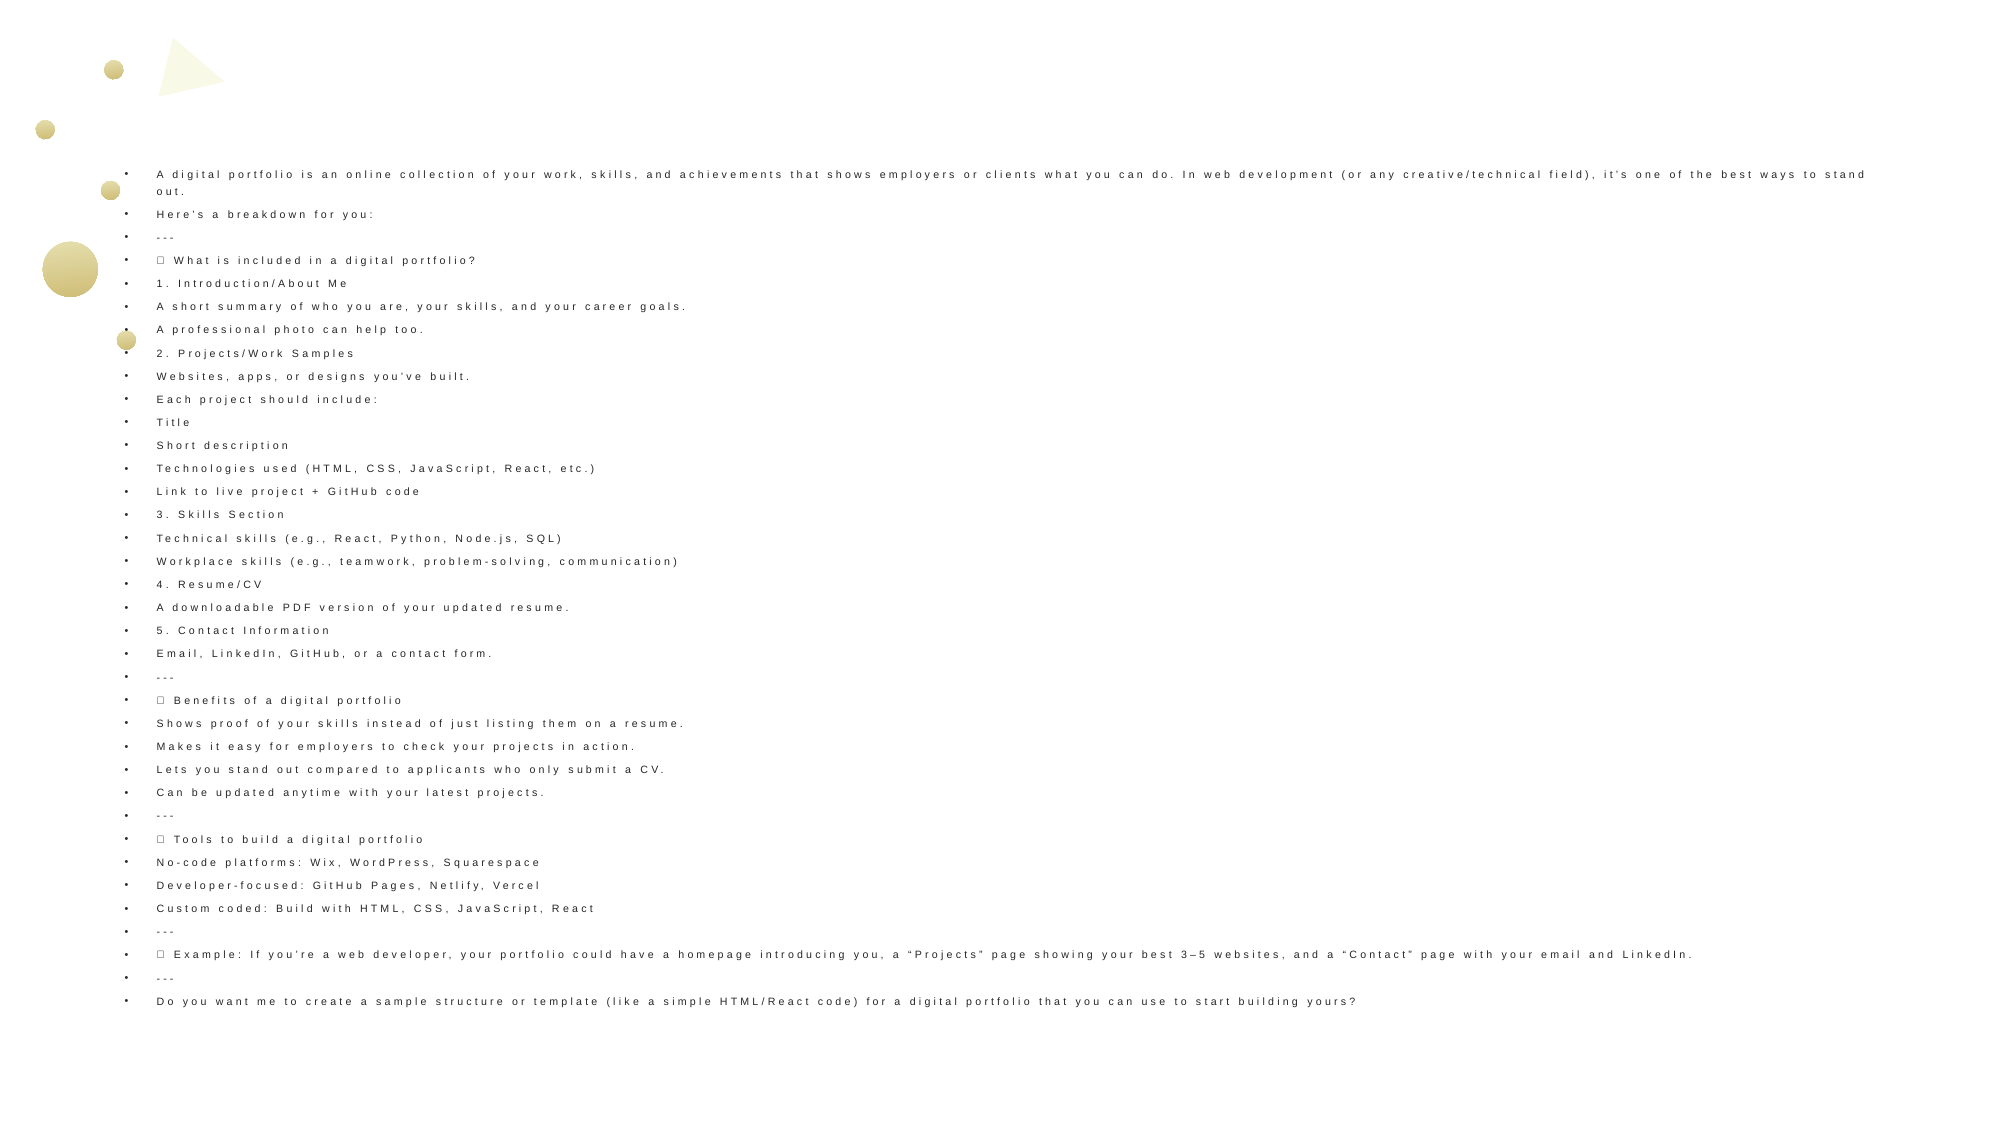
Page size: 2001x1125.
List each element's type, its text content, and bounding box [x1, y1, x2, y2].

list A digital portfolio is an online collection of your work, skills, and achievements that shows employers or clients what you can do. In web development (or any creative/technical field), it’s one of the best ways to stand out. Here’s a breakdown for you: --- 🔹 What is included in a digital portfolio? 1. Introduction/About Me A short summary of who you are, your skills, and your career goals. A professional photo can help too. 2. Projects/Work Samples Websites, apps, or designs you’ve built. Each project should include: Title Short description Technologies used (HTML, CSS, JavaScript, React, etc.) Link to live project + GitHub code 3. Skills Section Technical skills (e.g., React, Python, Node.js, SQL) Workplace skills (e.g., teamwork, problem-solving, communication) 4. Resume/CV A downloadable PDF version of your updated resume. 5. Contact Information Email, LinkedIn, GitHub, or a contact form. --- 🔹 Benefits of a digital portfolio Shows proof of your skills instead of just listing them on a resume. Makes it easy for employers to check your projects in action. Lets you stand out compared to applicants who only submit a CV. Can be updated anytime with your latest projects. --- 🔹 Tools to build a digital portfolio No-code platforms: Wix, WordPress, Squarespace Developer-focused: GitHub Pages, Netlify, Vercel Custom coded: Build with HTML, CSS, JavaScript, React --- ✨ Example: If you’re a web developer, your portfolio could have a homepage introducing you, a “Projects” page showing your best 3–5 websites, and a “Contact” page with your email and LinkedIn. --- Do you want me to create a sample structure or template (like a simple HTML/React code) for a digital portfolio that you can use to start building yours? [109, 156, 1891, 1041]
